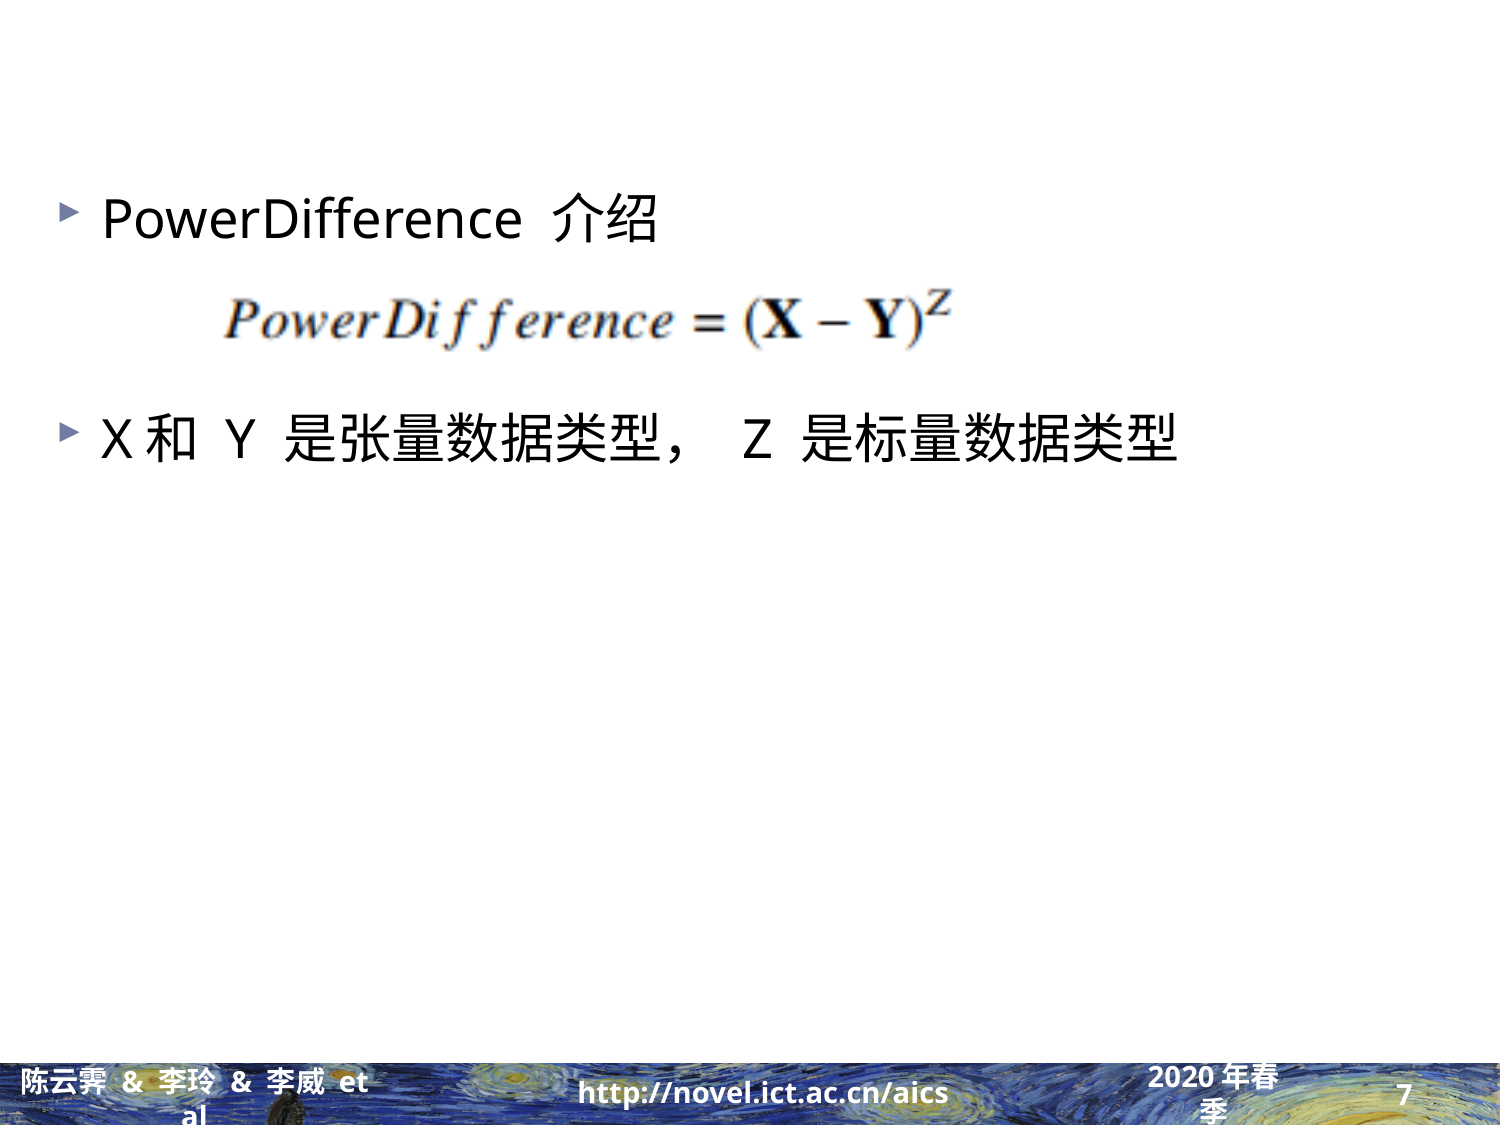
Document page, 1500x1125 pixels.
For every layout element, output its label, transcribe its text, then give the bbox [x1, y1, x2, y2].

picture [183, 250, 1059, 378]
list PowerDifference 介绍 X和 Y 是张量数据类型， Z 是标量数据类型 [41, 143, 1459, 1032]
slide_number 7 [1309, 1066, 1500, 1125]
picture [0, 1063, 1500, 1125]
